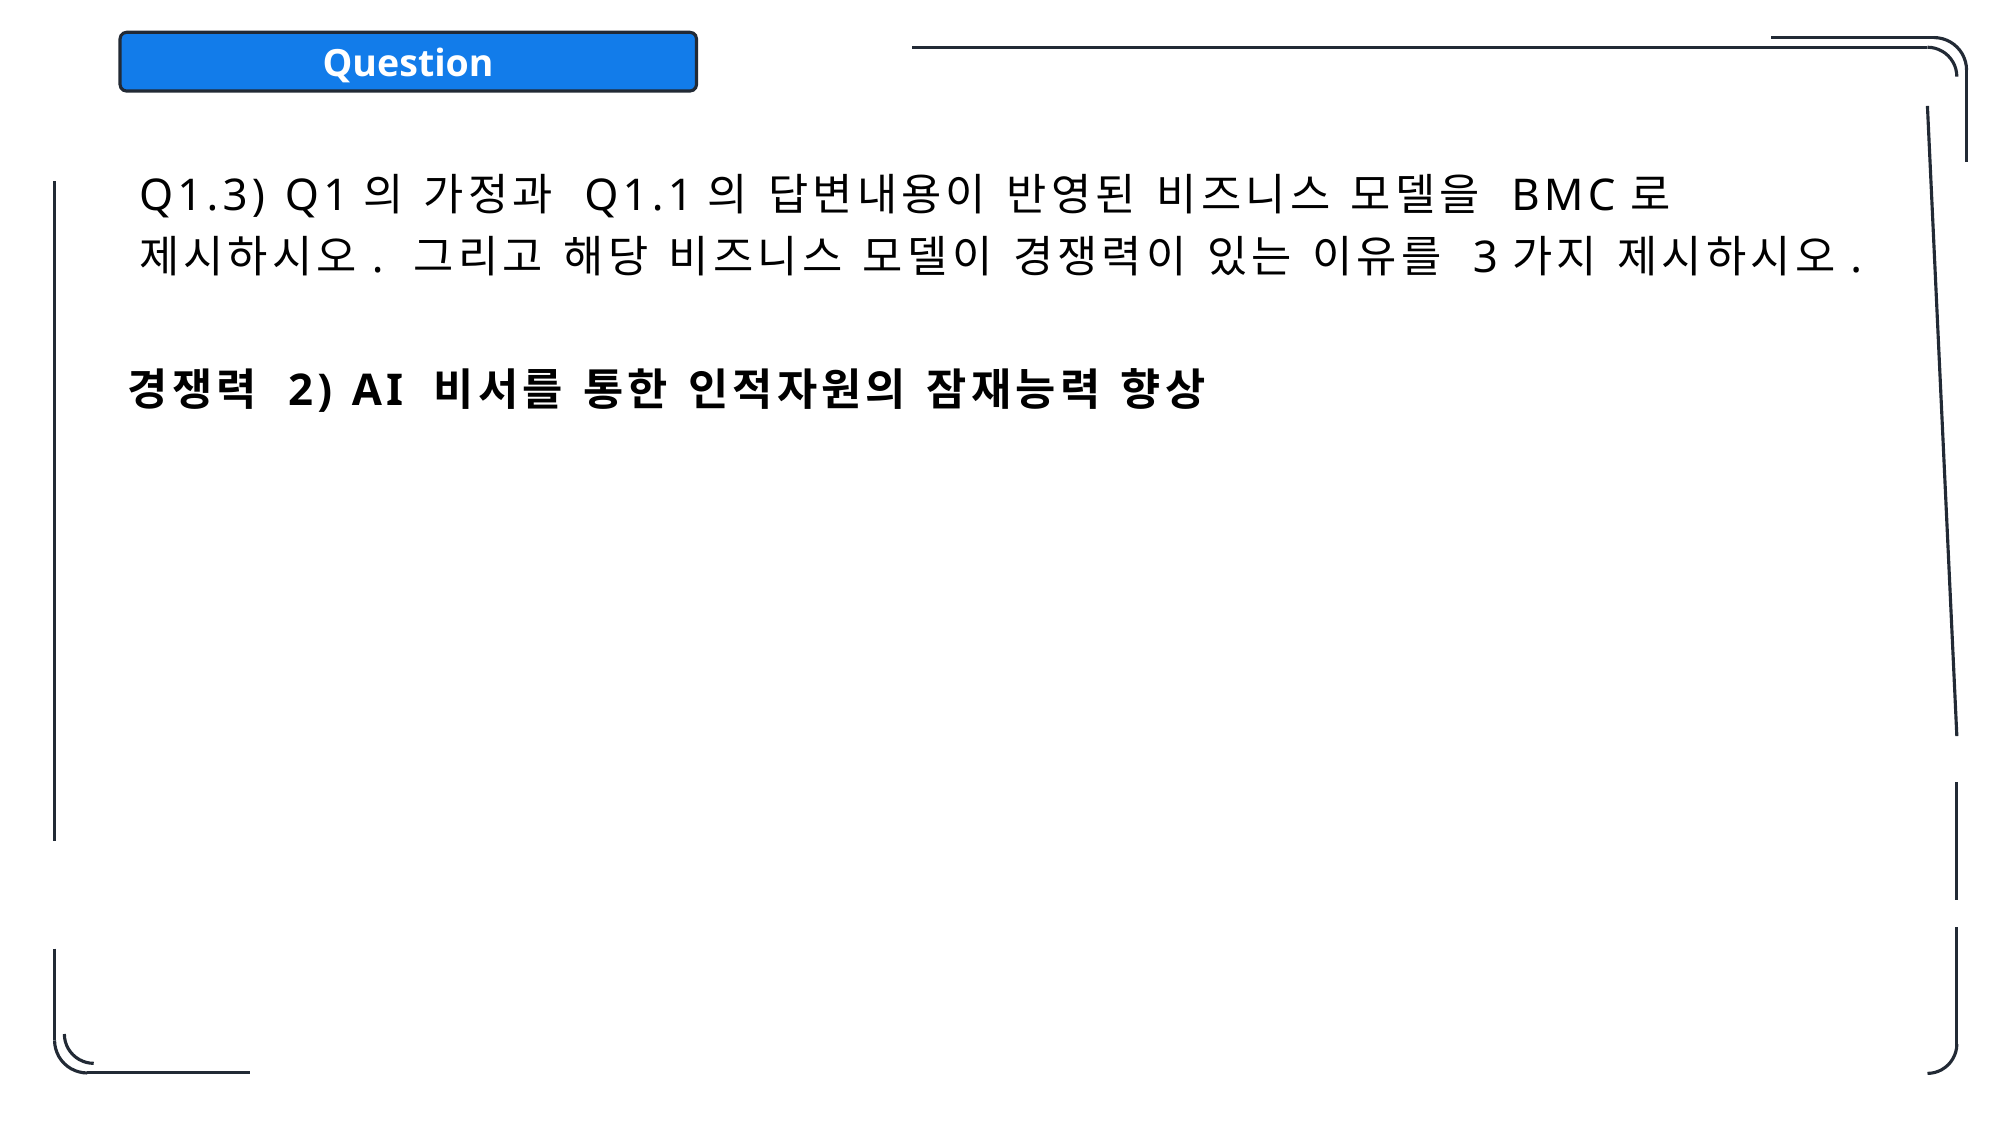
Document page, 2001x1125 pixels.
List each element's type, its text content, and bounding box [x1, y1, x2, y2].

text_box Question [120, 32, 697, 37]
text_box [54, 37, 1967, 1074]
